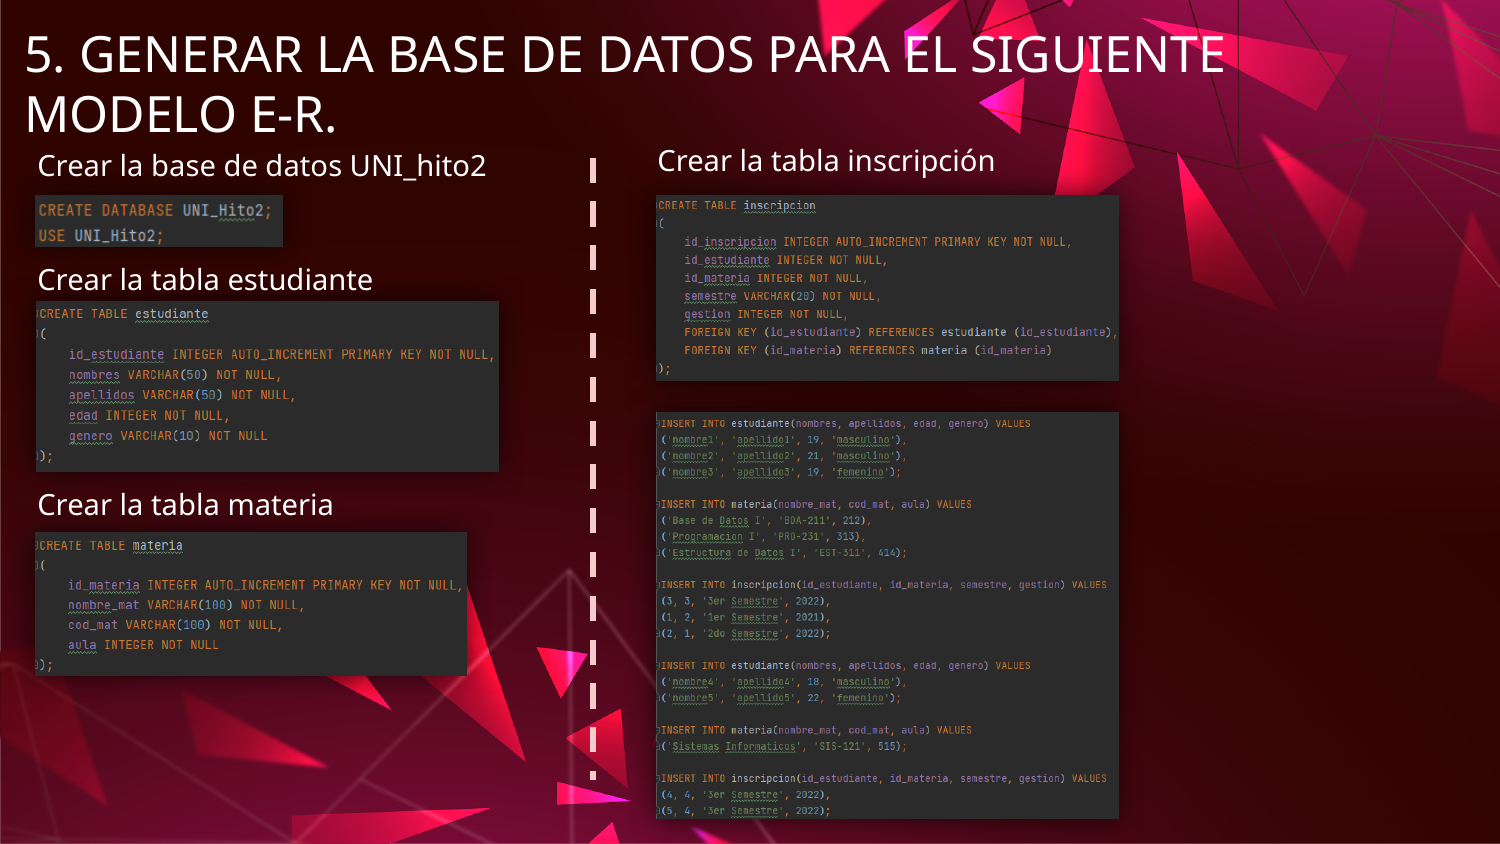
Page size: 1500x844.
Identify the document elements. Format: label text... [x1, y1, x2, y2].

title 5. GENERAR LA BASE DE DATOS PARA EL SIGUIENTE MODELO E-R. [9, 24, 1357, 158]
text_box Crear la tabla inscripción [642, 127, 1134, 263]
text_box Crear la base de datos UNI_hito2 [22, 132, 514, 246]
text_box Crear la tabla estudiante [22, 246, 514, 382]
text_box Crear la tabla materia [22, 471, 514, 607]
picture [0, 0, 1500, 844]
